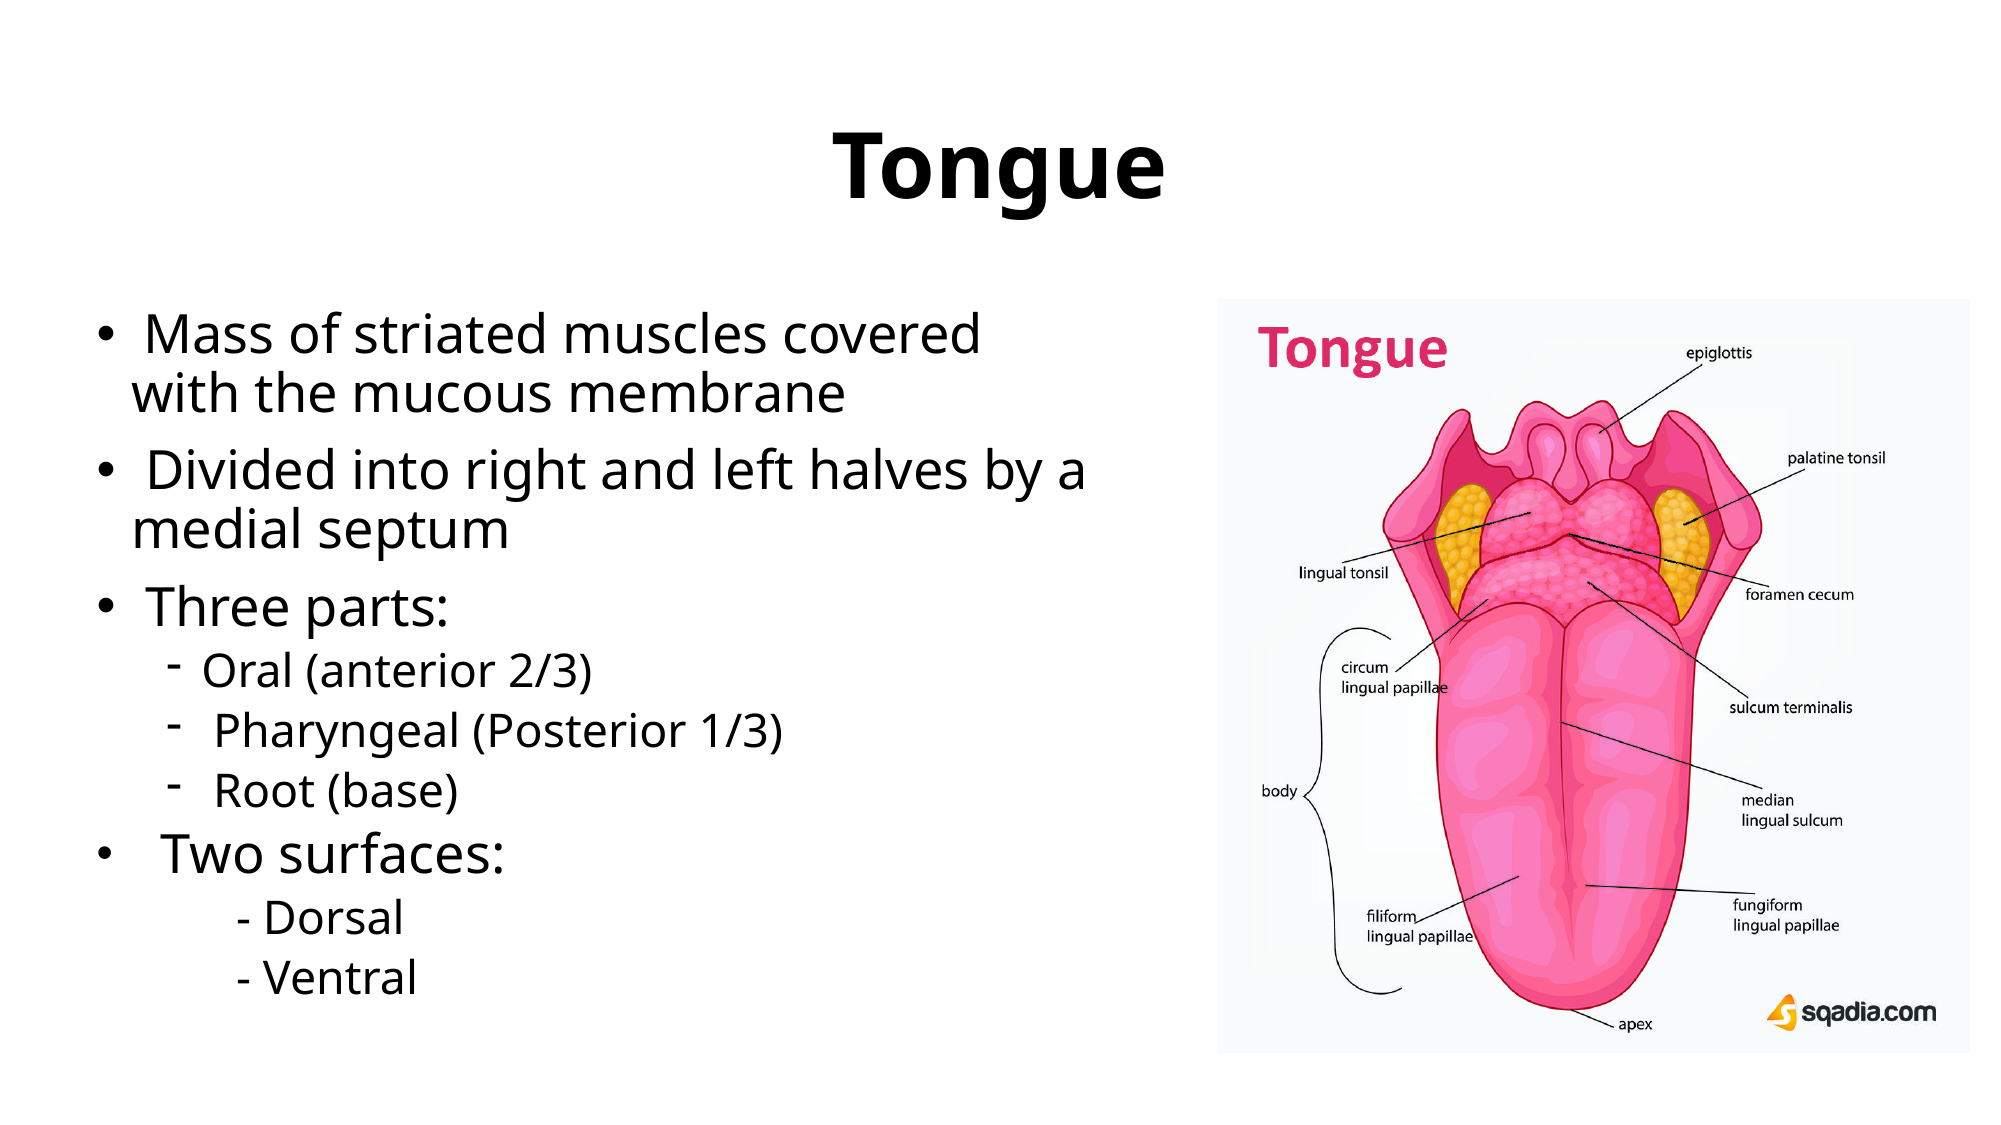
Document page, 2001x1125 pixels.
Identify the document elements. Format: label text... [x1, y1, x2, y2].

list Mass of striated muscles covered with the mucous membrane Divided into right and left halves by a medial septum Three parts: Oral (anterior 2/3) Pharyngeal (Posterior 1/3) Root (base) Two surfaces: - Dorsal - Ventral [81, 299, 1112, 1014]
title Tongue [137, 59, 1863, 278]
picture [1217, 299, 1970, 1053]
